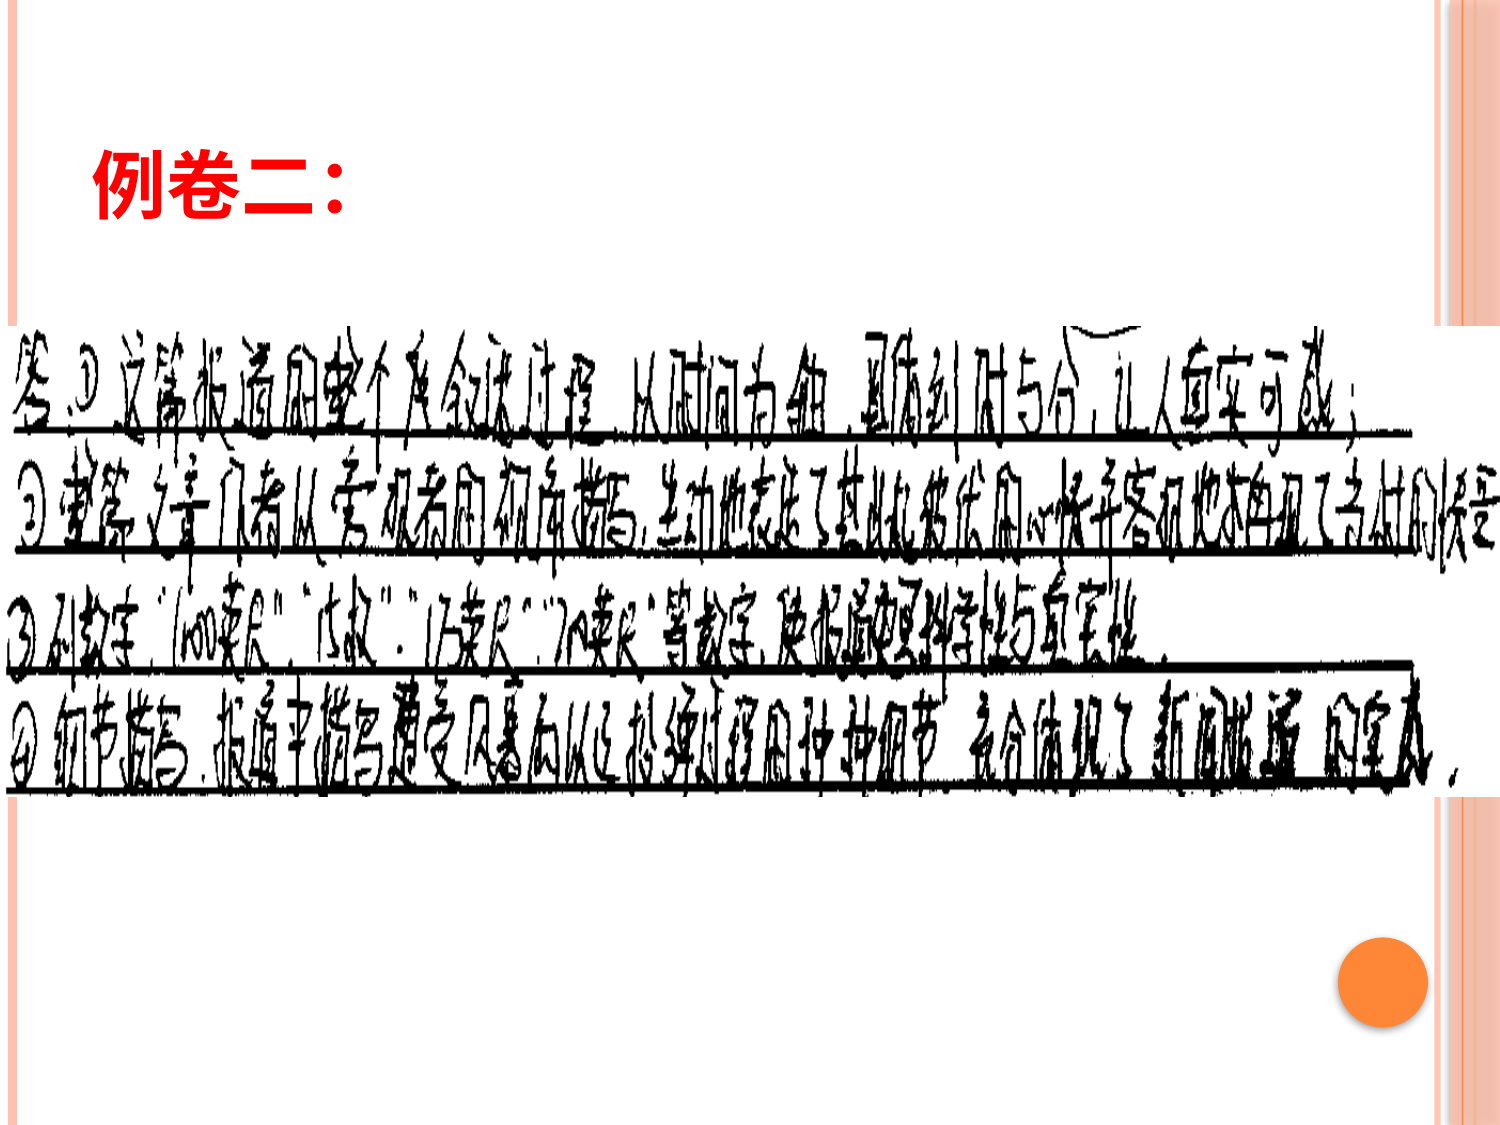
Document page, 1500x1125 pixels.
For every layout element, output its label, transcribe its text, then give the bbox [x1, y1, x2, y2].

picture [0, 325, 1500, 798]
title 例卷二： [76, 82, 1302, 286]
